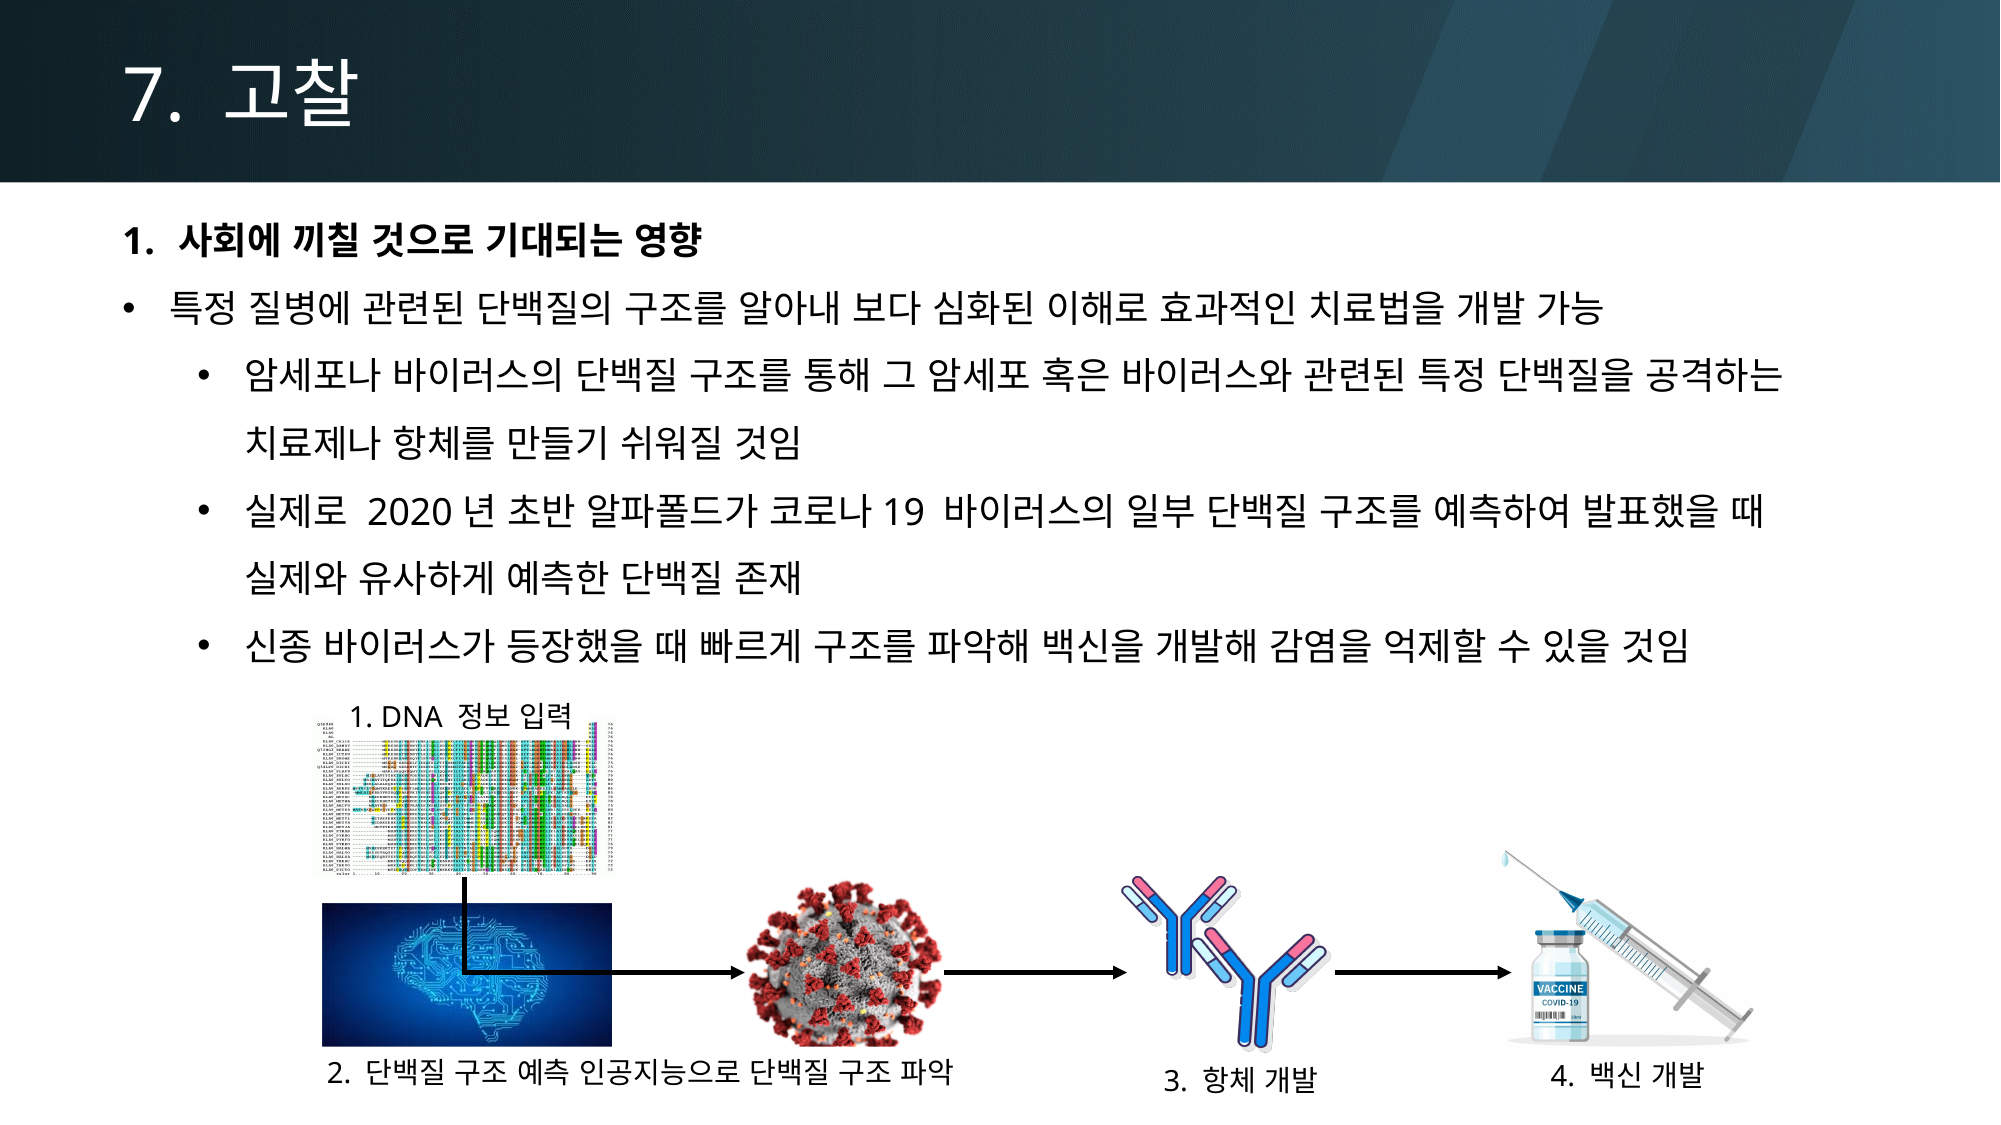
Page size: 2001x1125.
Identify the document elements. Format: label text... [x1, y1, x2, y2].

list 7. 고찰 [107, 49, 1491, 114]
picture [0, 0, 2000, 182]
text_box 사회에 끼칠 것으로 기대되는 영향 특정 질병에 관련된 단백질의 구조를 알아내 보다 심화된 이해로 효과적인 치료법을 개발 가능 암세포나 바이러스의 단백질 구조를 통해 그 암세포 혹은 바이러스와 관련된 특정 단백질을 공격하는 치료제나 항체를 만들기 쉬워질 것임 실제로 2020년 초반 알파폴드가 코로나19 바이러스의 일부 단백질 구조를 예측하여 발표했을 때 실제와 유사하게 예측한 단백질 존재 신종 바이러스가 등장했을 때 빠르게 구조를 파악해 백신을 개발해 감염을 억제할 수 있을 것임 [107, 187, 1879, 675]
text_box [296, 690, 1781, 1101]
